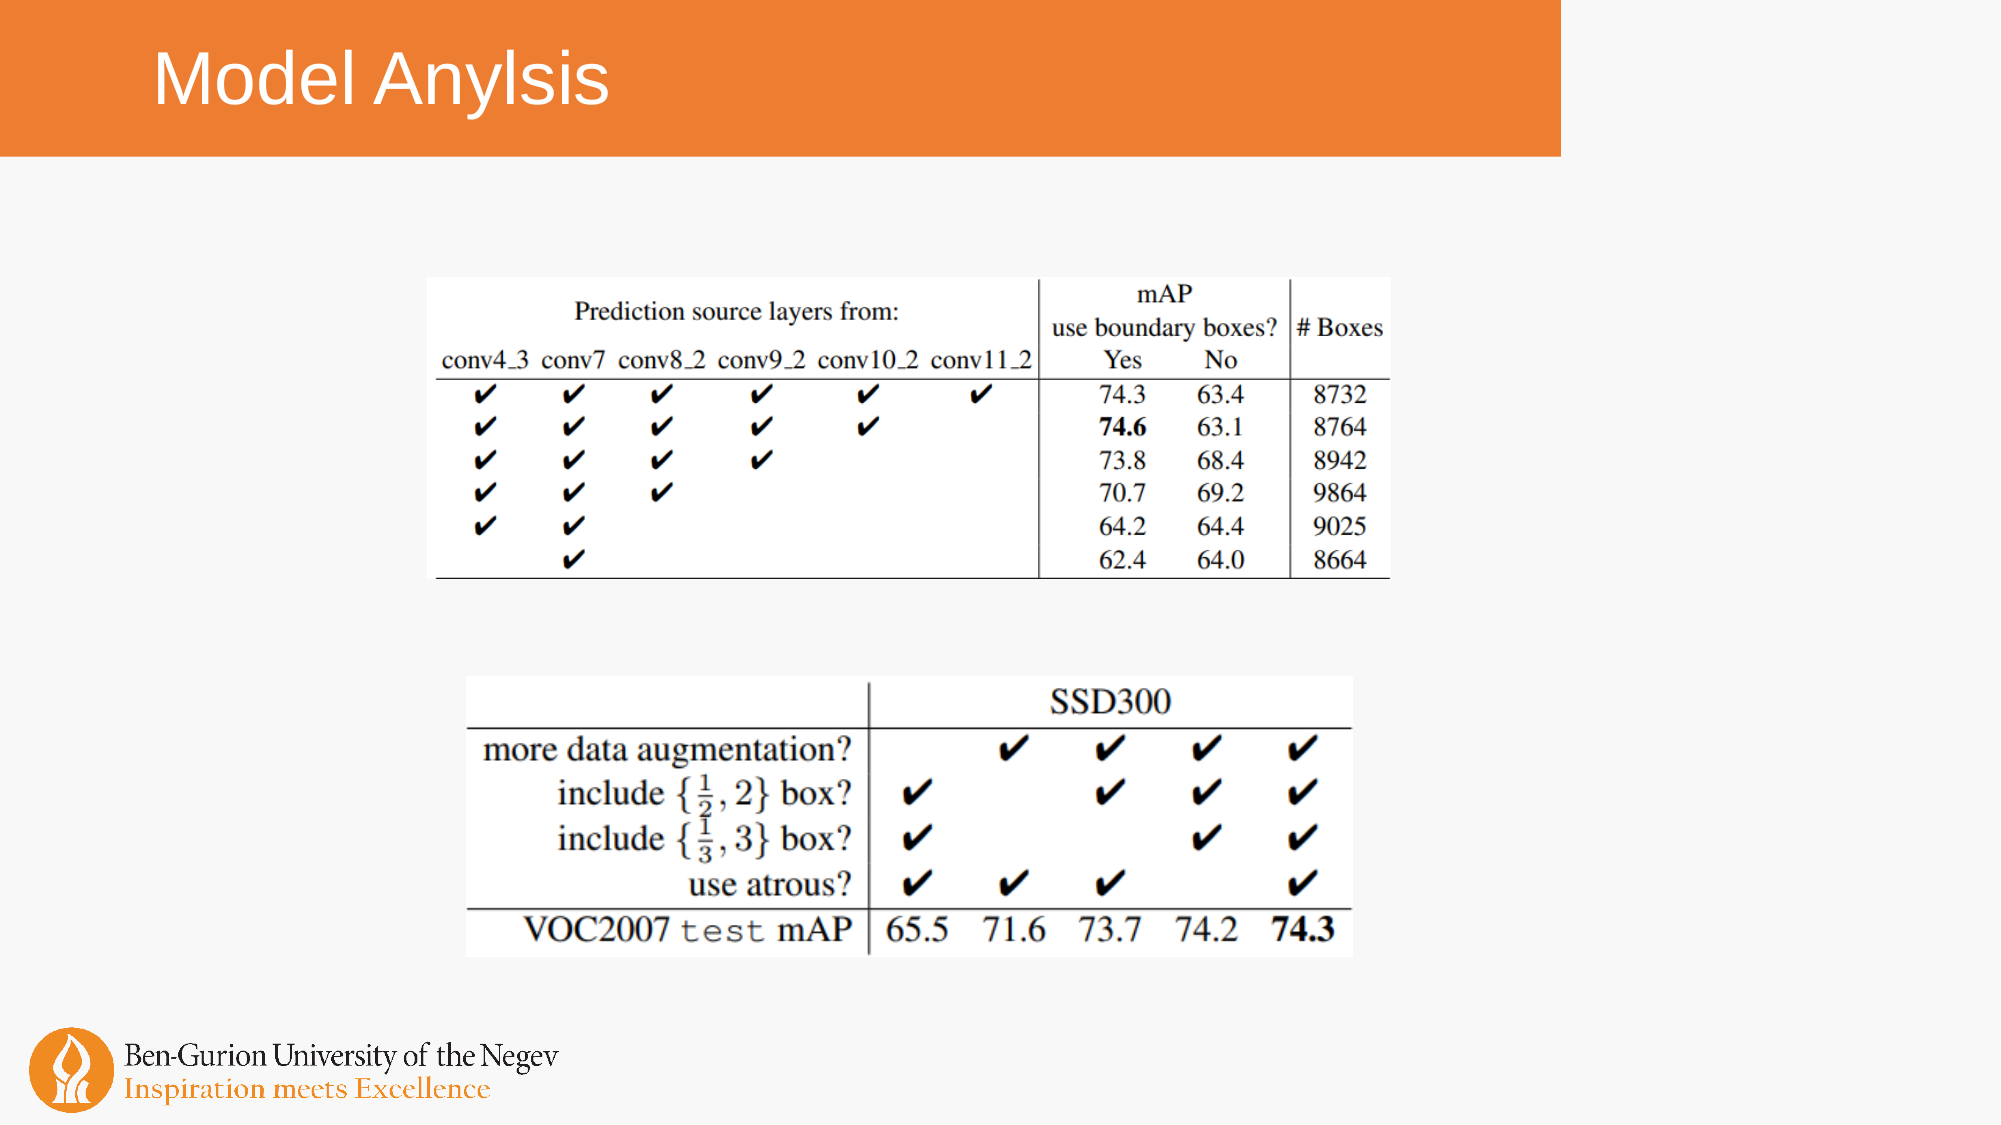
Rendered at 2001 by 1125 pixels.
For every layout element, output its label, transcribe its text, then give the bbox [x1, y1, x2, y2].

picture [466, 676, 1353, 957]
title Model Anylsis [137, 9, 1590, 151]
picture [27, 1026, 568, 1114]
picture [427, 277, 1391, 579]
